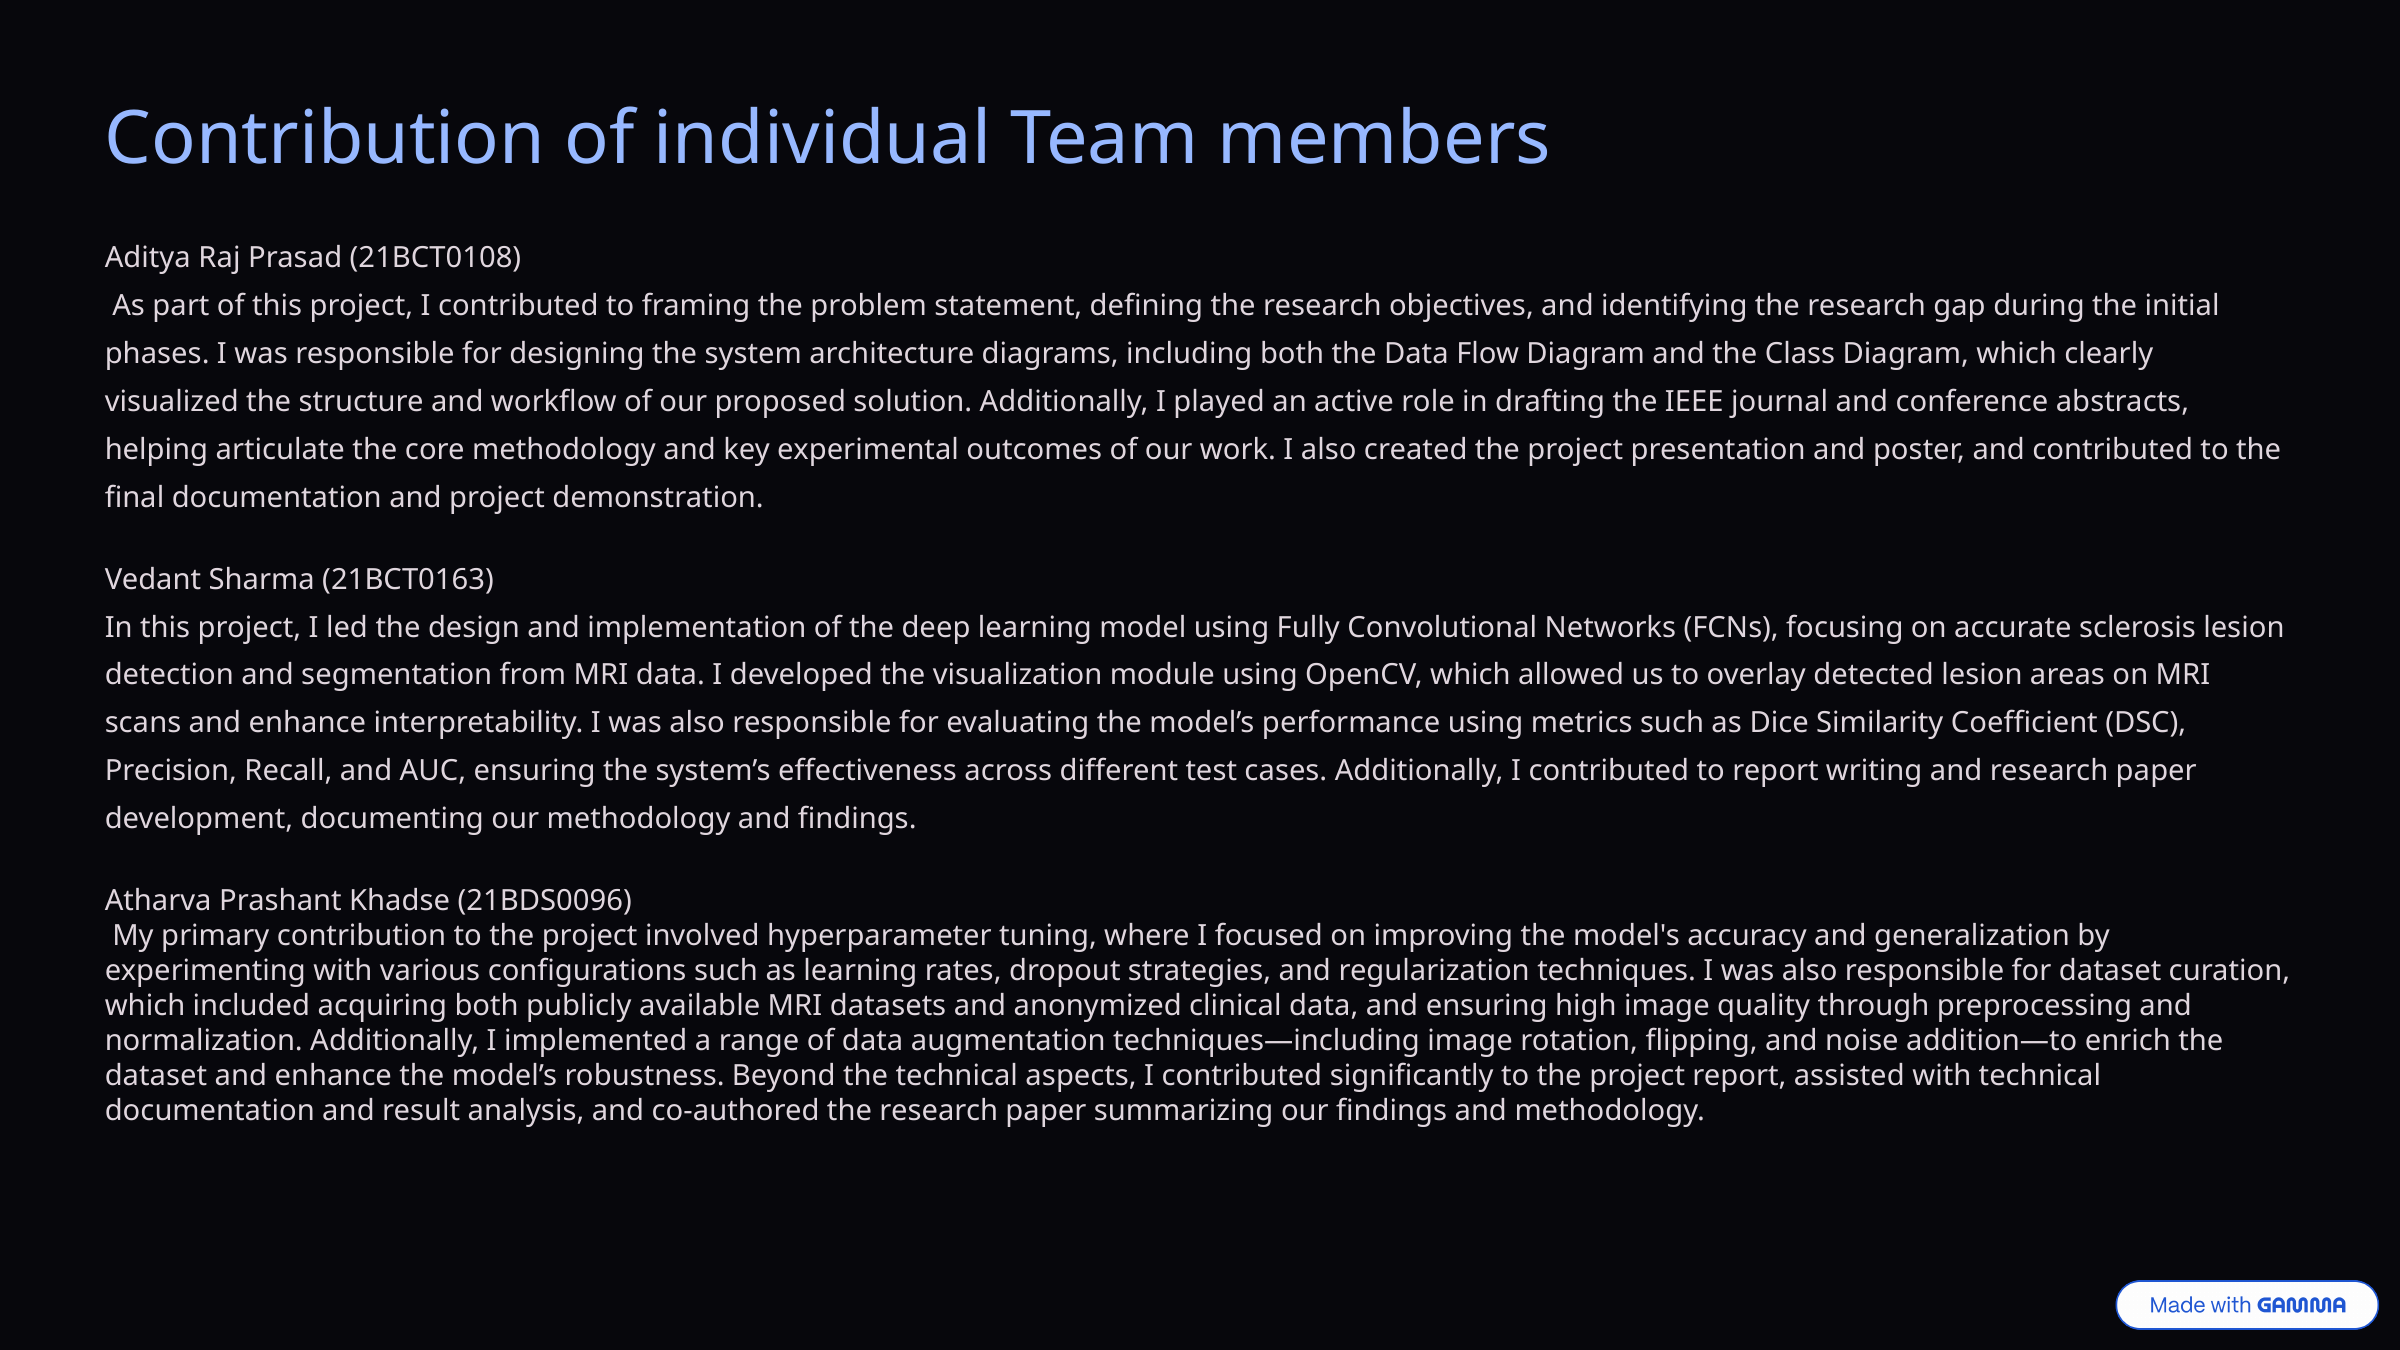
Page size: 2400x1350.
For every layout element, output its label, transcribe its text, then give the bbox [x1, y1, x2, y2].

text_box Aditya Raj Prasad (21BCT0108) As part of this project, I contributed to framing the problem statement, defining the research objectives, and identifying the research gap during the initial phases. I was responsible for designing the system architecture diagrams, including both the Data Flow Diagram and the Class Diagram, which clearly visualized the structure and workflow of our proposed solution. Additionally, I played an active role in drafting the IEEE journal and conference abstracts, helping articulate the core methodology and key experimental outcomes of our work. I also created the project presentation and poster, and contributed to the final documentation and project demonstration. [104, 238, 2296, 527]
text_box Vedant Sharma (21BCT0163) In this project, I led the design and implementation of the deep learning model using Fully Convolutional Networks (FCNs), focusing on accurate sclerosis lesion detection and segmentation from MRI data. I developed the visualization module using OpenCV, which allowed us to overlay detected lesion areas on MRI scans and enhance interpretability. I was also responsible for evaluating the model’s performance using metrics such as Dice Similarity Coefficient (DSC), Precision, Recall, and AUC, ensuring the system’s effectiveness across different test cases. Additionally, I contributed to report writing and research paper development, documenting our methodology and findings. [104, 559, 2296, 848]
text_box Atharva Prashant Khadse (21BDS0096) My primary contribution to the project involved hyperparameter tuning, where I focused on improving the model's accuracy and generalization by experimenting with various configurations such as learning rates, dropout strategies, and regularization techniques. I was also responsible for dataset curation, which included acquiring both publicly available MRI datasets and anonymized clinical data, and ensuring high image quality through preprocessing and normalization. Additionally, I implemented a range of data augmentation techniques—including image rotation, flipping, and noise addition—to enrich the dataset and enhance the model’s robustness. Beyond the technical aspects, I contributed significantly to the project report, assisted with technical documentation and result analysis, and co-authored the research paper summarizing our findings and methodology. [104, 881, 2296, 1265]
text_box Contribution of individual Team members [104, 85, 1694, 179]
picture [2106, 1271, 2389, 1339]
